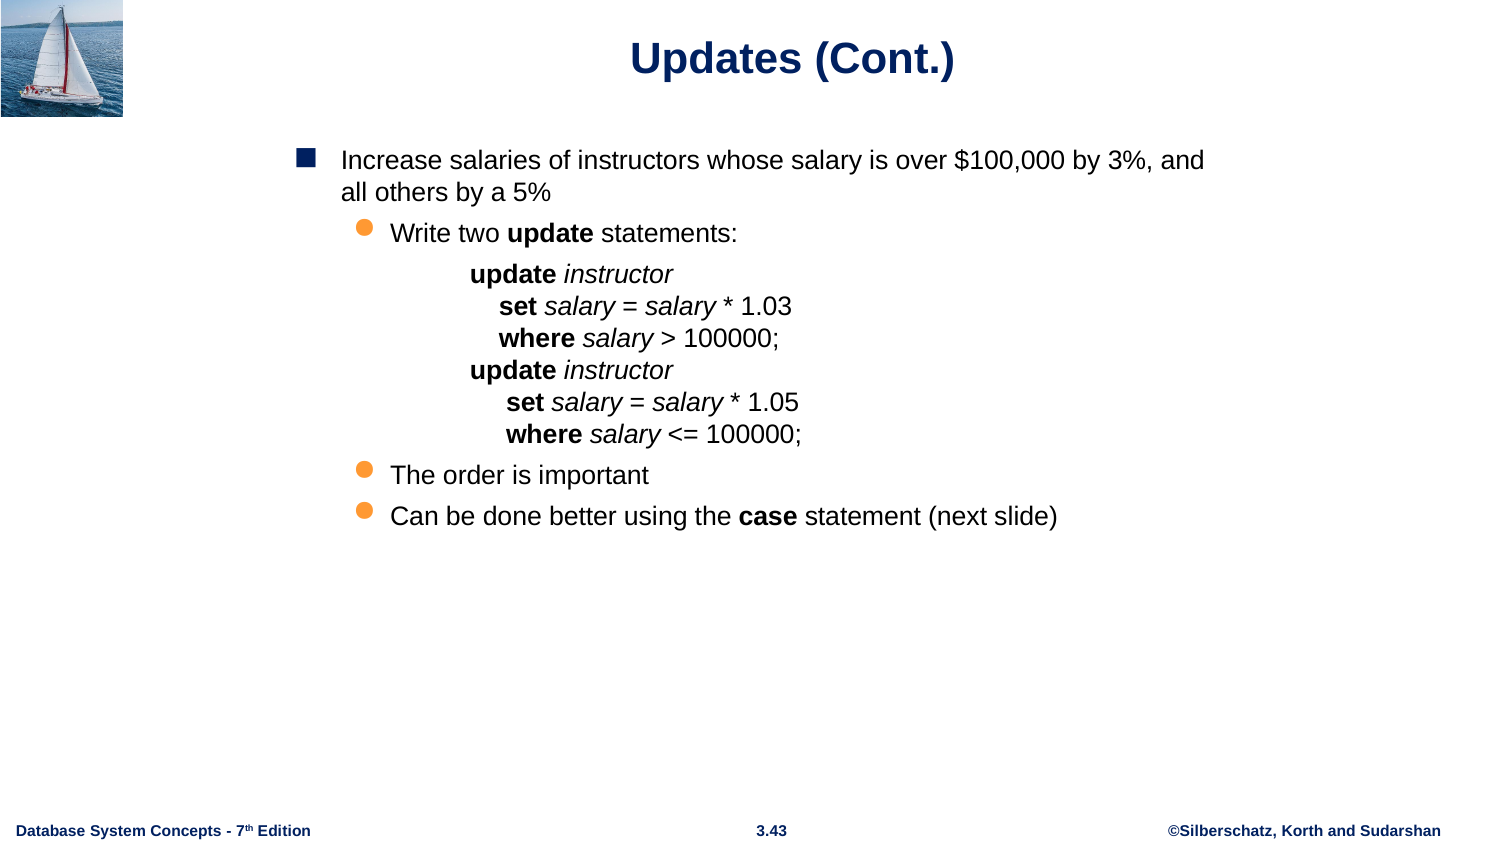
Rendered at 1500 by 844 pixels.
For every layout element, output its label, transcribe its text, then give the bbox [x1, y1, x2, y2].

picture [0, 0, 123, 117]
title Updates (Cont.) [295, 14, 1290, 91]
list Increase salaries of instructors whose salary is over $100,000 by 3%, and all others by a 5% Write two update statements: update instructor set salary = salary * 1.03 where salary > 100000; update instructor set salary = salary * 1.05 where salary <= 100000; The order is important Can be done better using the case statement (next slide) [283, 135, 1223, 621]
